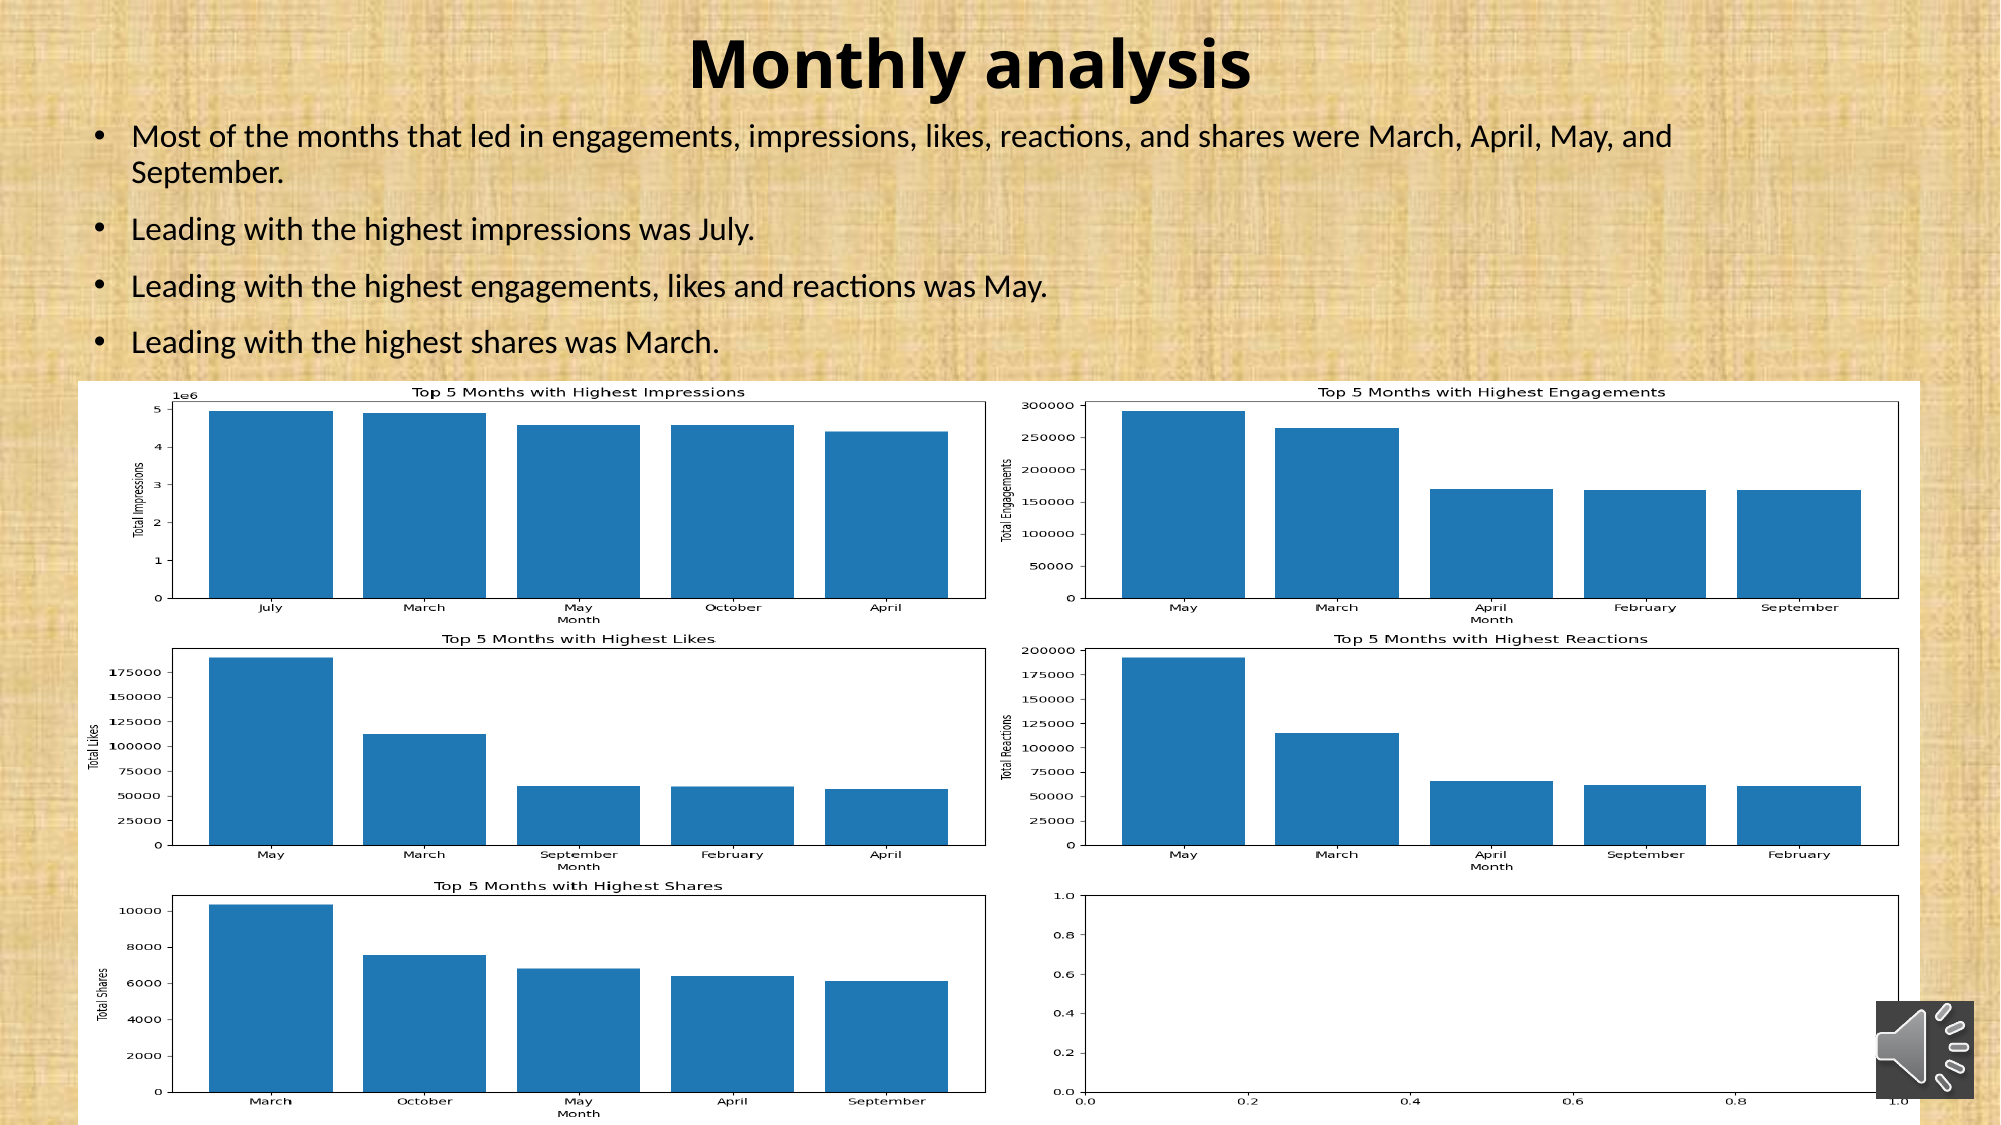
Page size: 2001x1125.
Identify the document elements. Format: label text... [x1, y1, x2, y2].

title Monthly analysis [78, 19, 1863, 114]
picture [0, 0, 2001, 1125]
list Most of the months that led in engagements, impressions, likes, reactions, and shares were March, April, May, and September. Leading with the highest impressions was July. Leading with the highest engagements, likes and reactions was May. Leading with the highest shares was March. [78, 111, 1804, 381]
